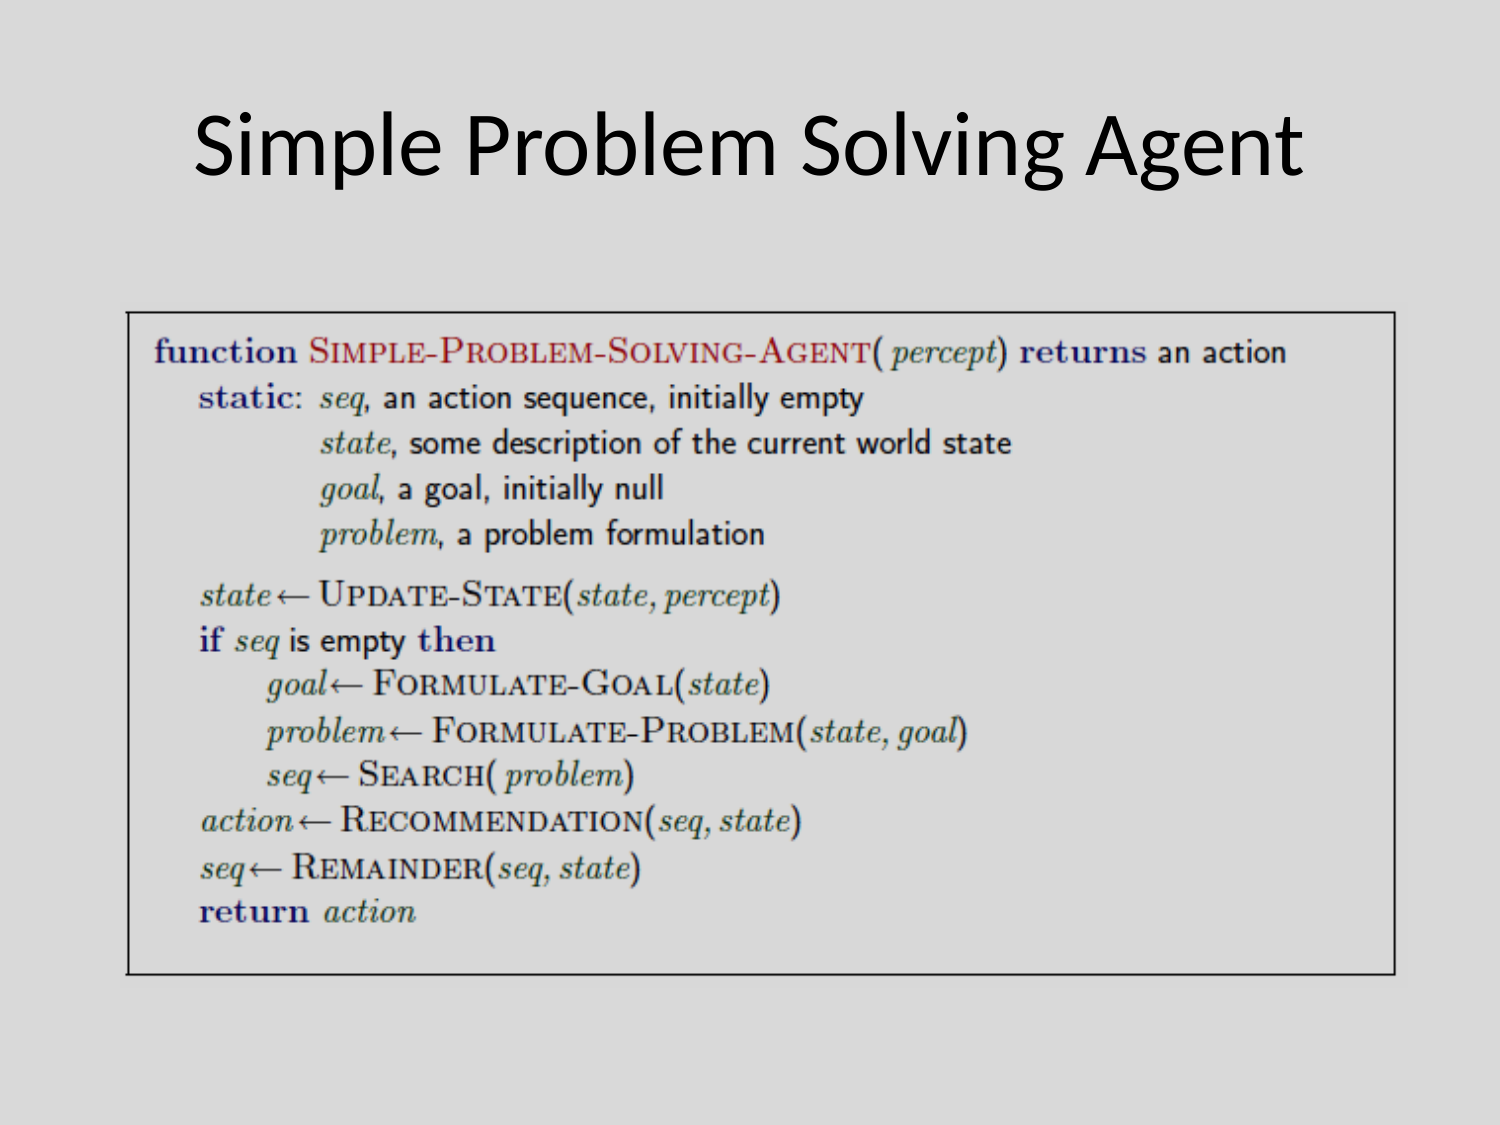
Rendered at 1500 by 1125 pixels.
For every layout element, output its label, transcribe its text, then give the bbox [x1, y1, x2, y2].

title Simple Problem Solving Agent [75, 45, 1425, 233]
picture [120, 302, 1408, 988]
